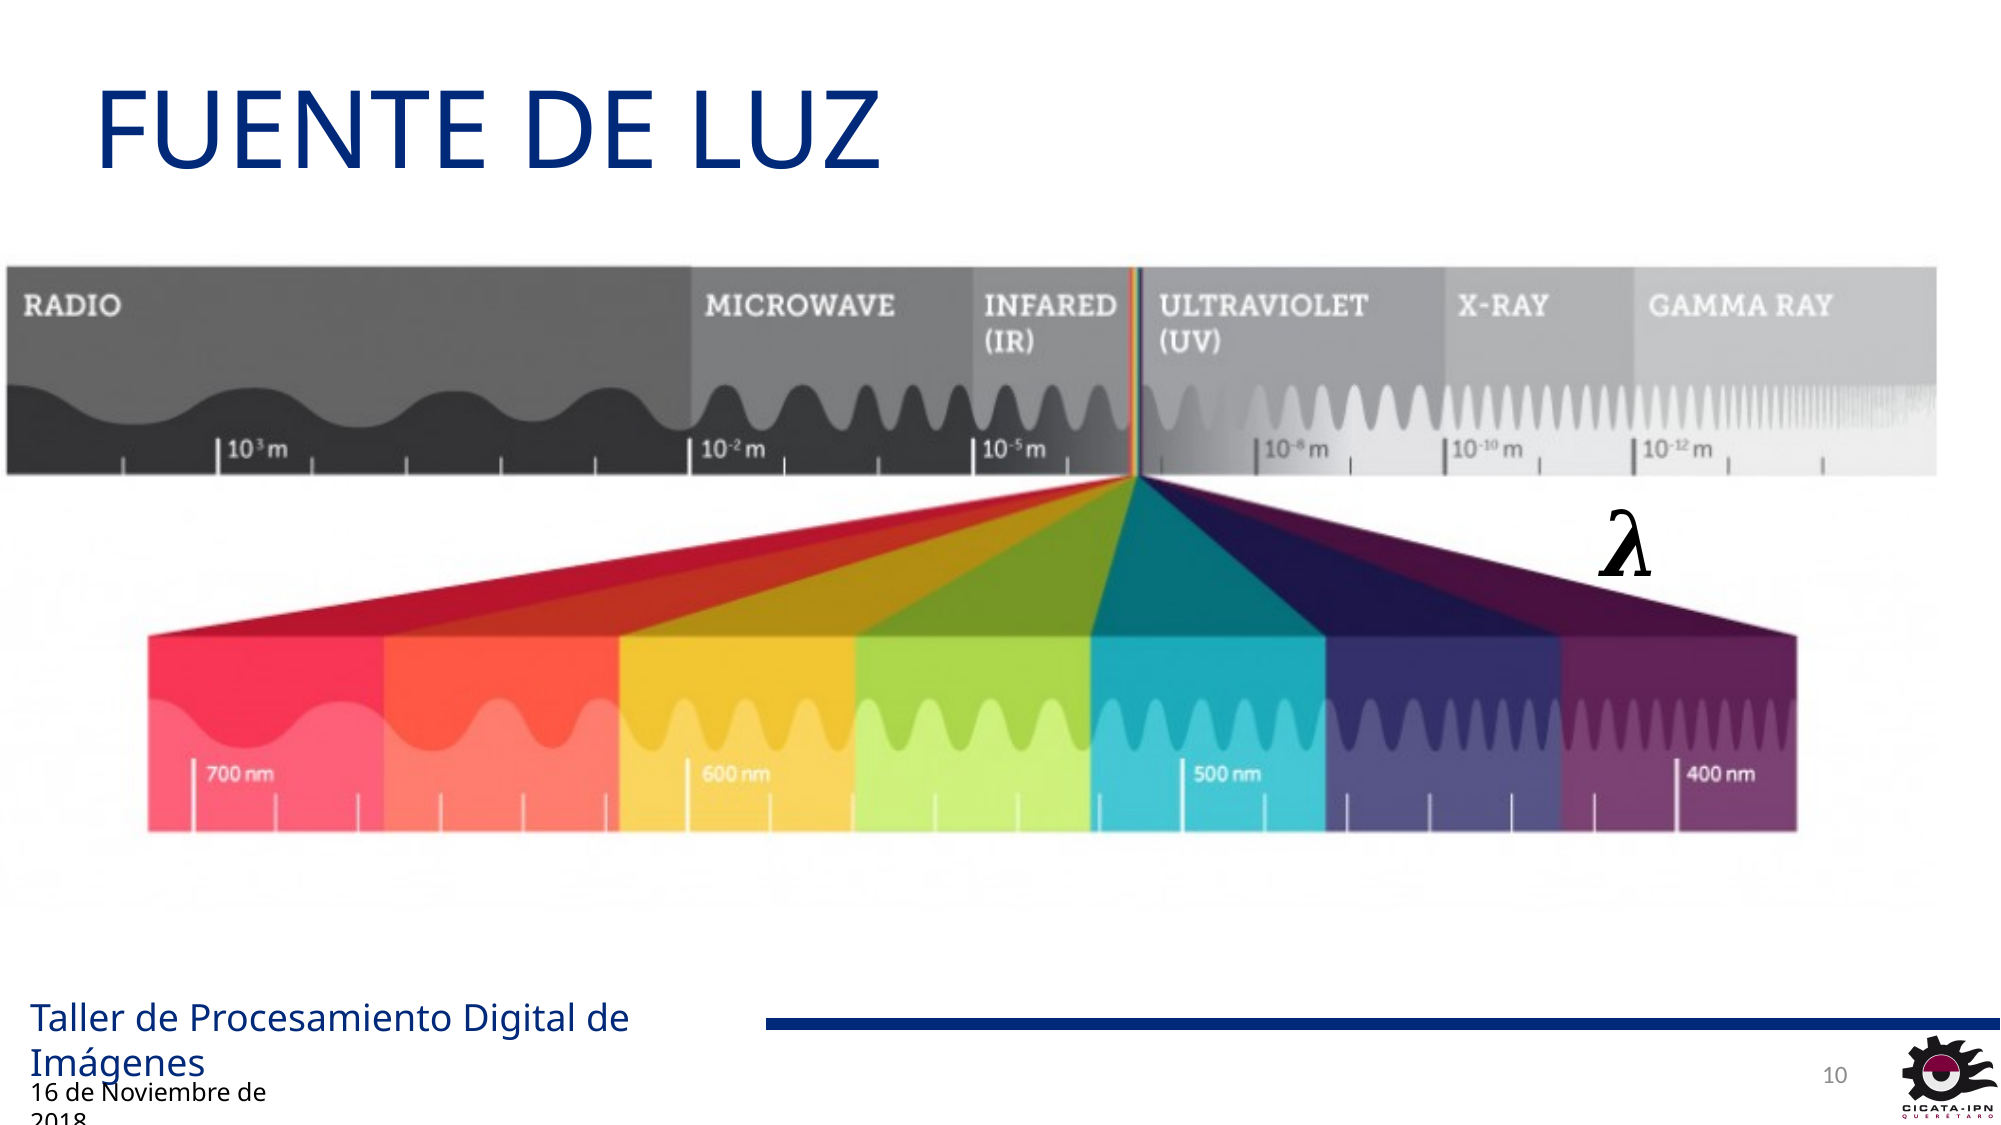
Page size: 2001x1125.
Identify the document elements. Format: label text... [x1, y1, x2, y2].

text_box FUENTE DE LUZ [77, 52, 899, 198]
text_box Taller de Procesamiento Digital de Imágenes [15, 986, 802, 1092]
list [0, 253, 1939, 913]
picture [1901, 1034, 1999, 1120]
text_box 16 de Noviembre de 2018 [15, 1069, 342, 1125]
slide_number 10 [1396, 1042, 1863, 1105]
